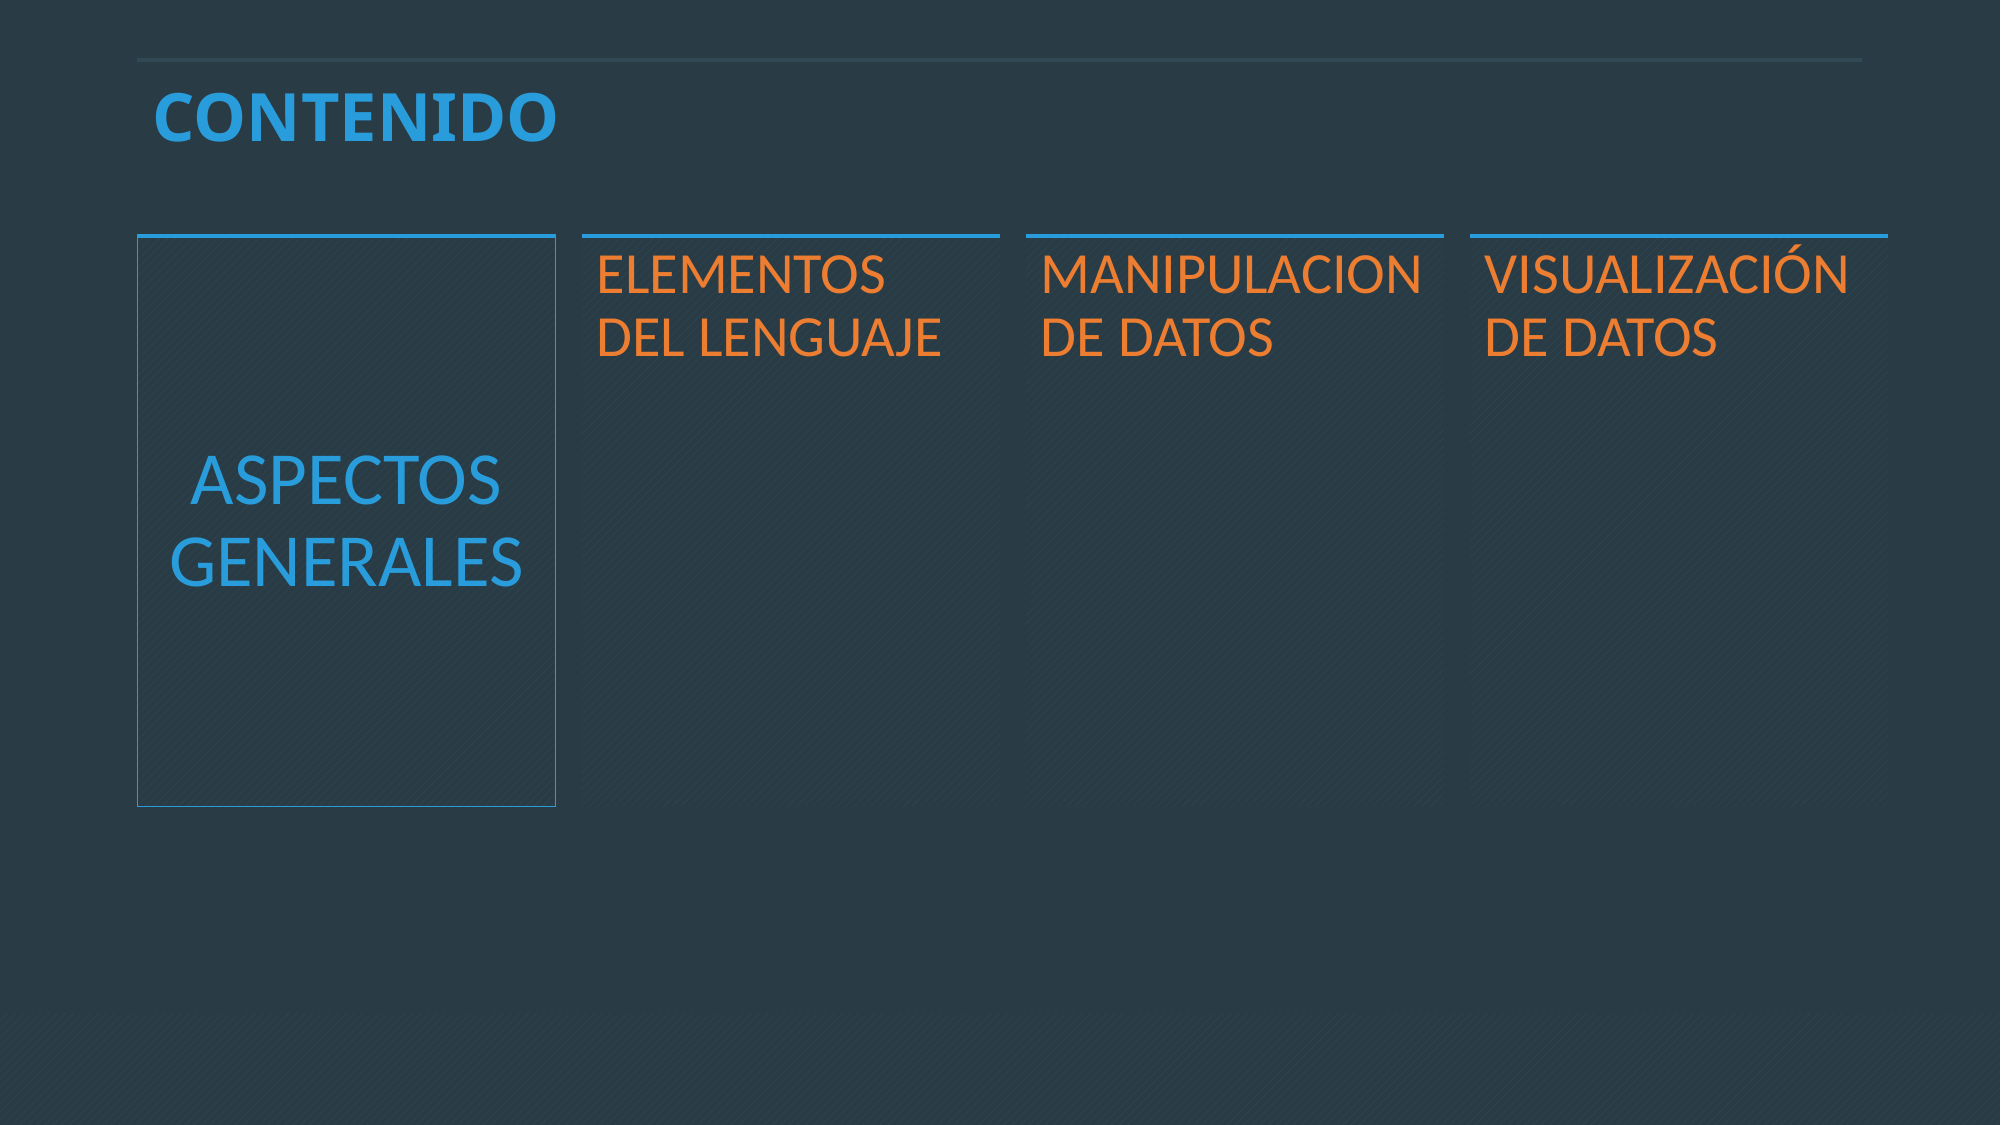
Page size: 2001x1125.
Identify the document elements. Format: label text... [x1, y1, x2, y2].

text_box VISUALIZACIÓN DE DATOS [1469, 237, 1889, 807]
list ASPECTOS GENERALES [137, 238, 556, 807]
title CONTENIDO [137, 59, 1863, 181]
text_box ELEMENTOS DEL LENGUAJE [581, 237, 1000, 807]
text_box MANIPULACION DE DATOS [1025, 237, 1445, 807]
